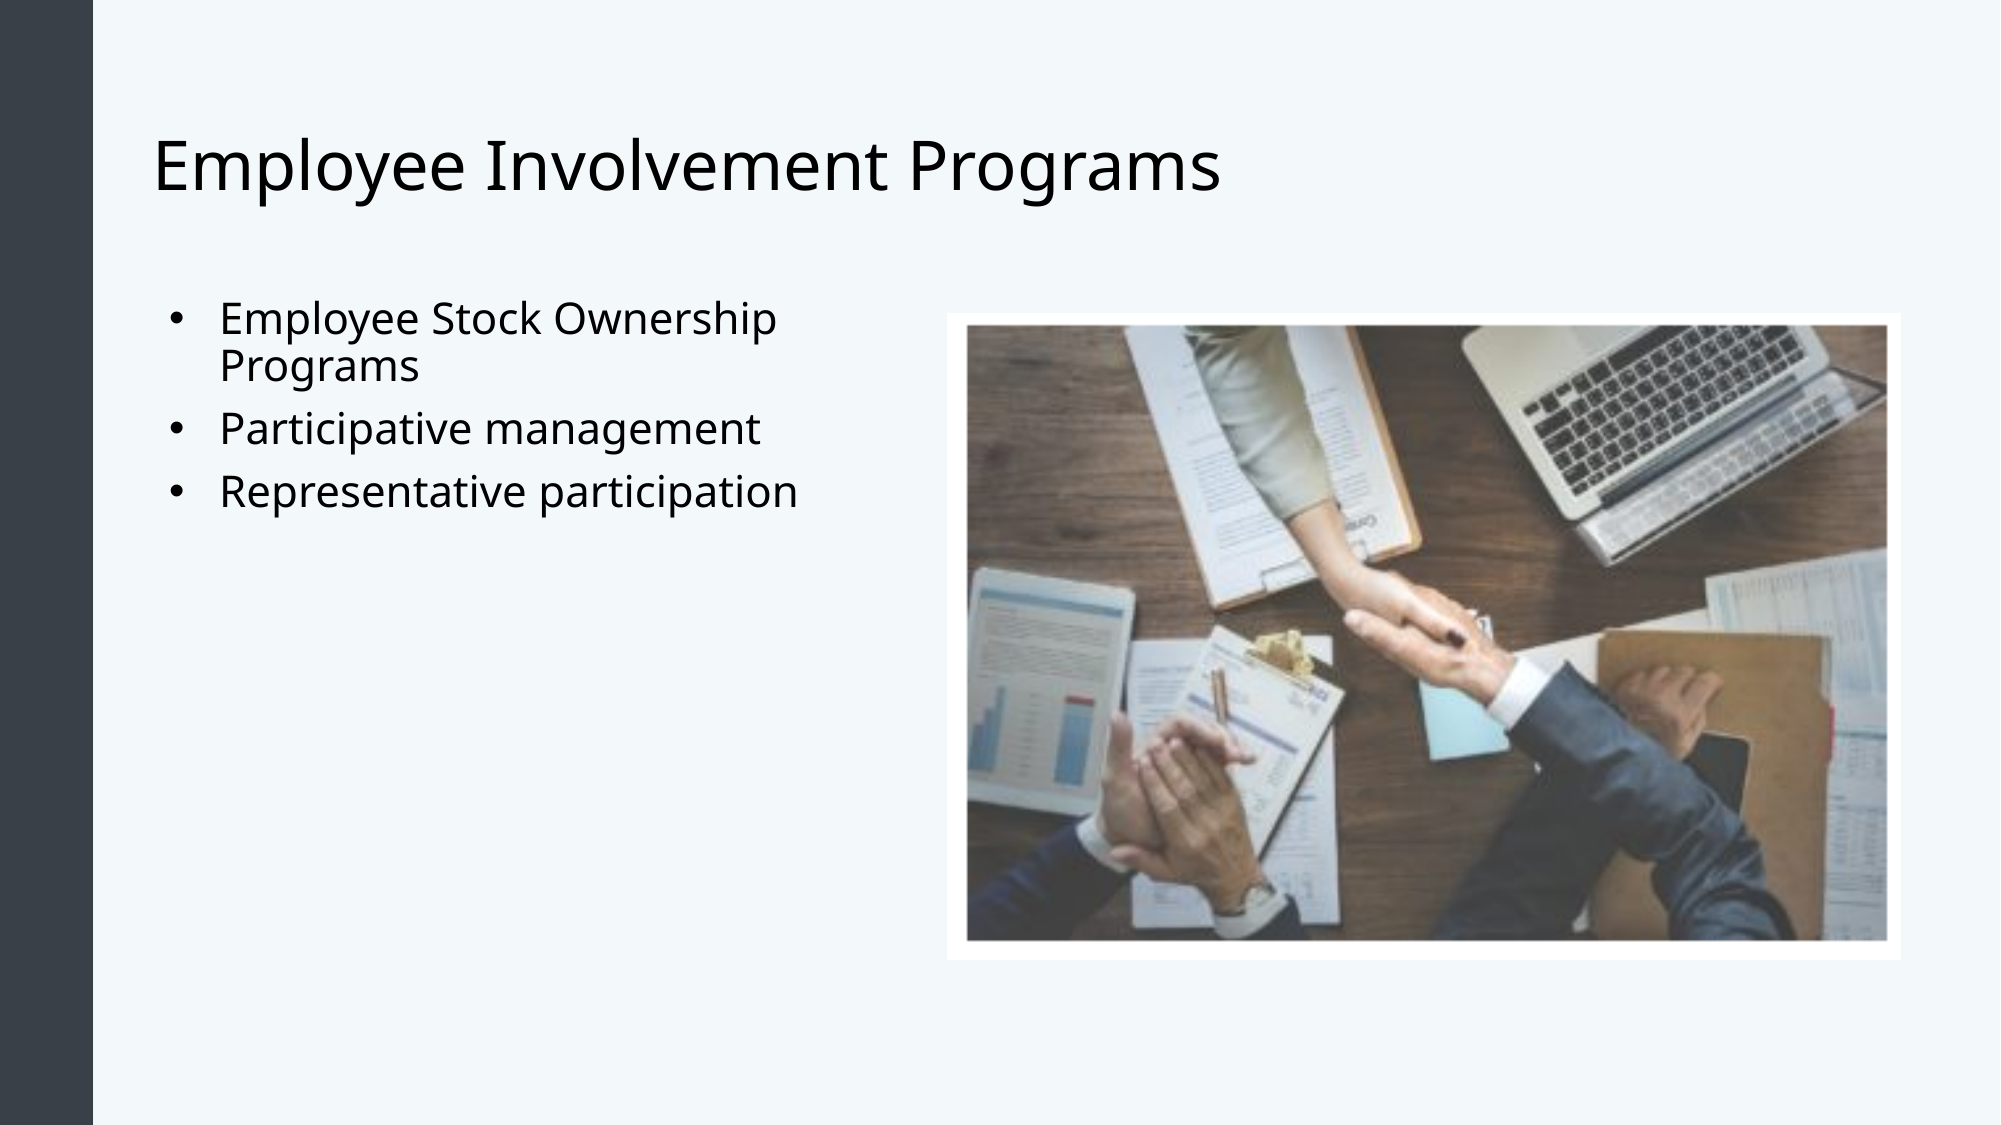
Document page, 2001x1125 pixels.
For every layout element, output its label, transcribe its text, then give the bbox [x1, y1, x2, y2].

title Employee Involvement Programs [137, 59, 1863, 278]
picture [946, 313, 1901, 960]
list Employee Stock Ownership Programs Participative management Representative participation [147, 288, 896, 1003]
